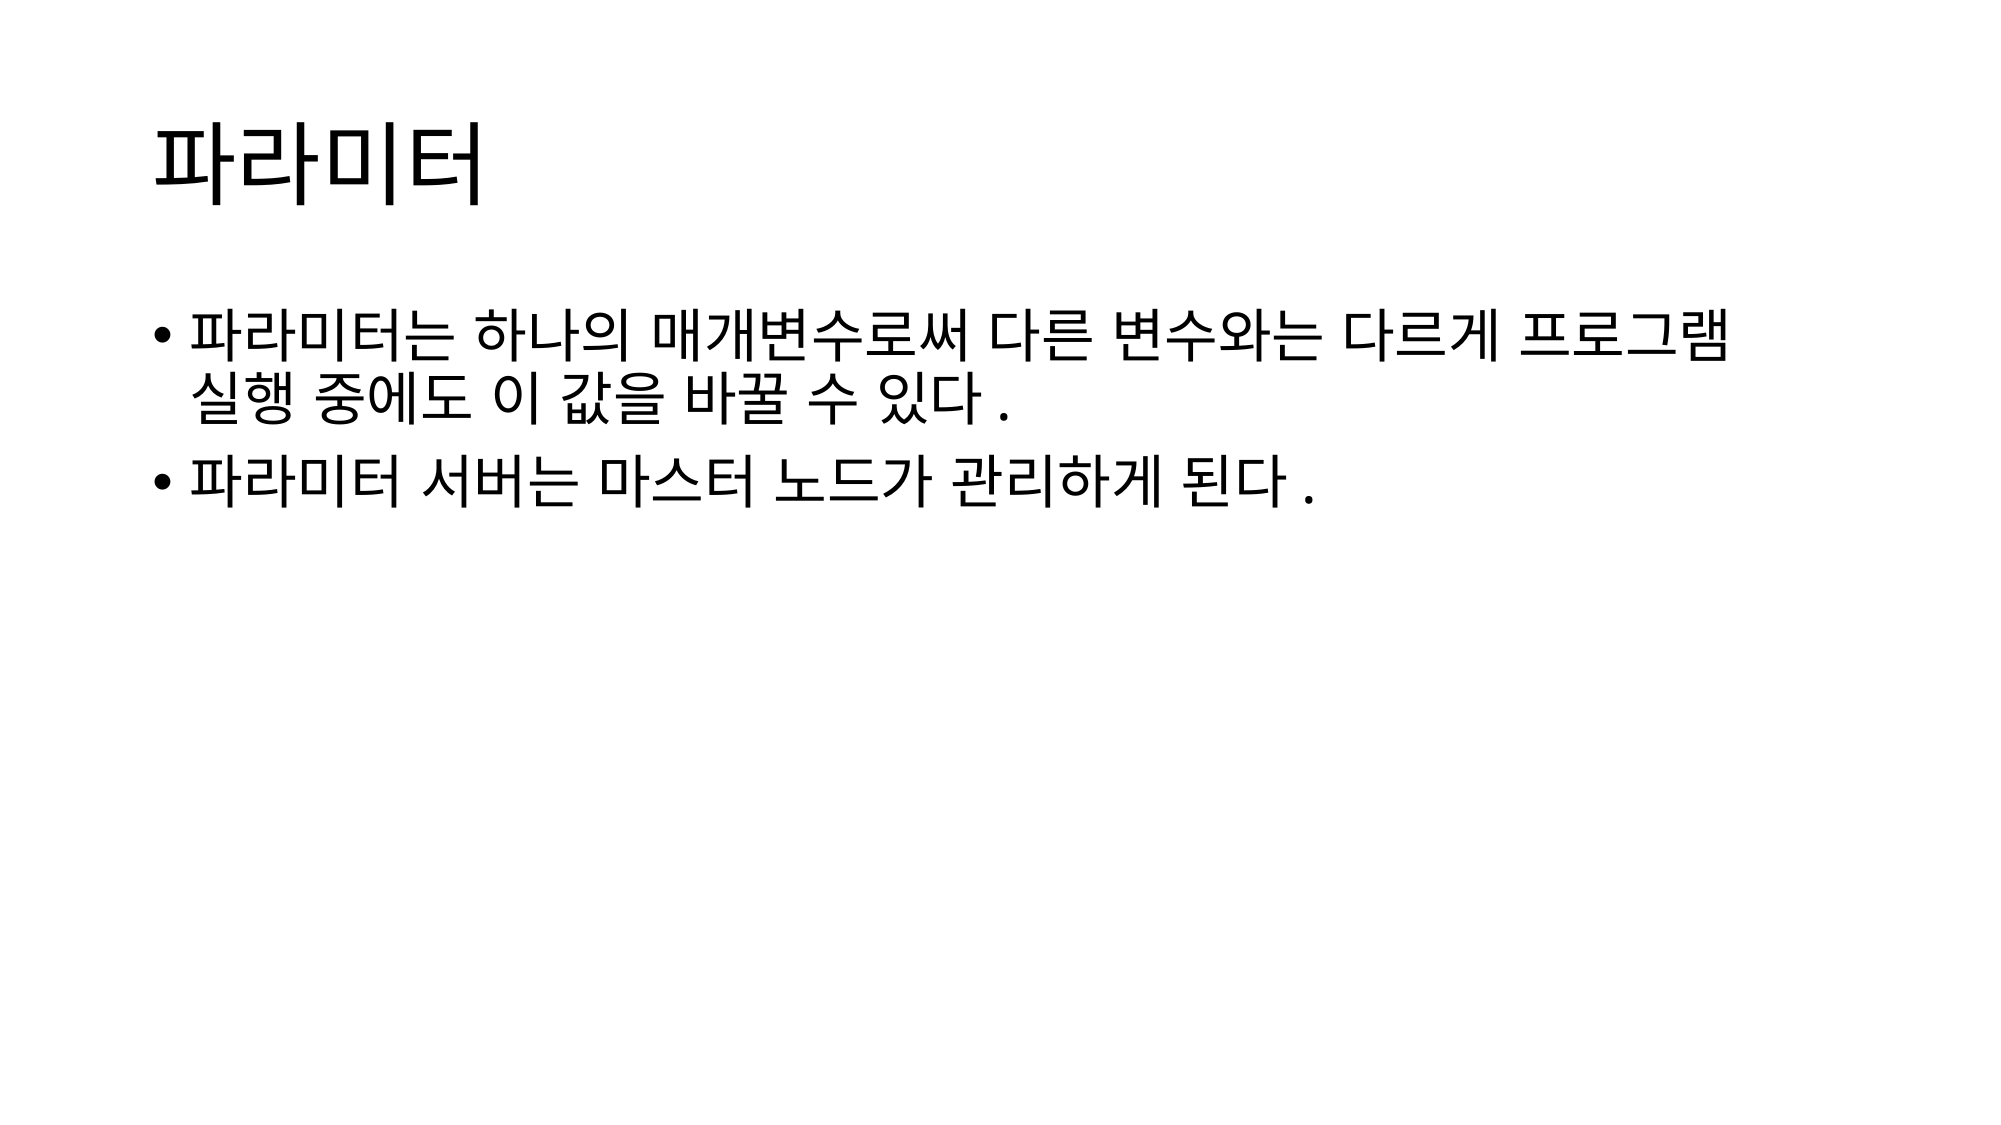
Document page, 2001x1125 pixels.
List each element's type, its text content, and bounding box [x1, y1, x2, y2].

title 파라미터 [137, 59, 1863, 278]
list 파라미터는 하나의 매개변수로써 다른 변수와는 다르게 프로그램 실행 중에도 이 값을 바꿀 수 있다. 파라미터 서버는 마스터 노드가 관리하게 된다. [137, 299, 1863, 1014]
